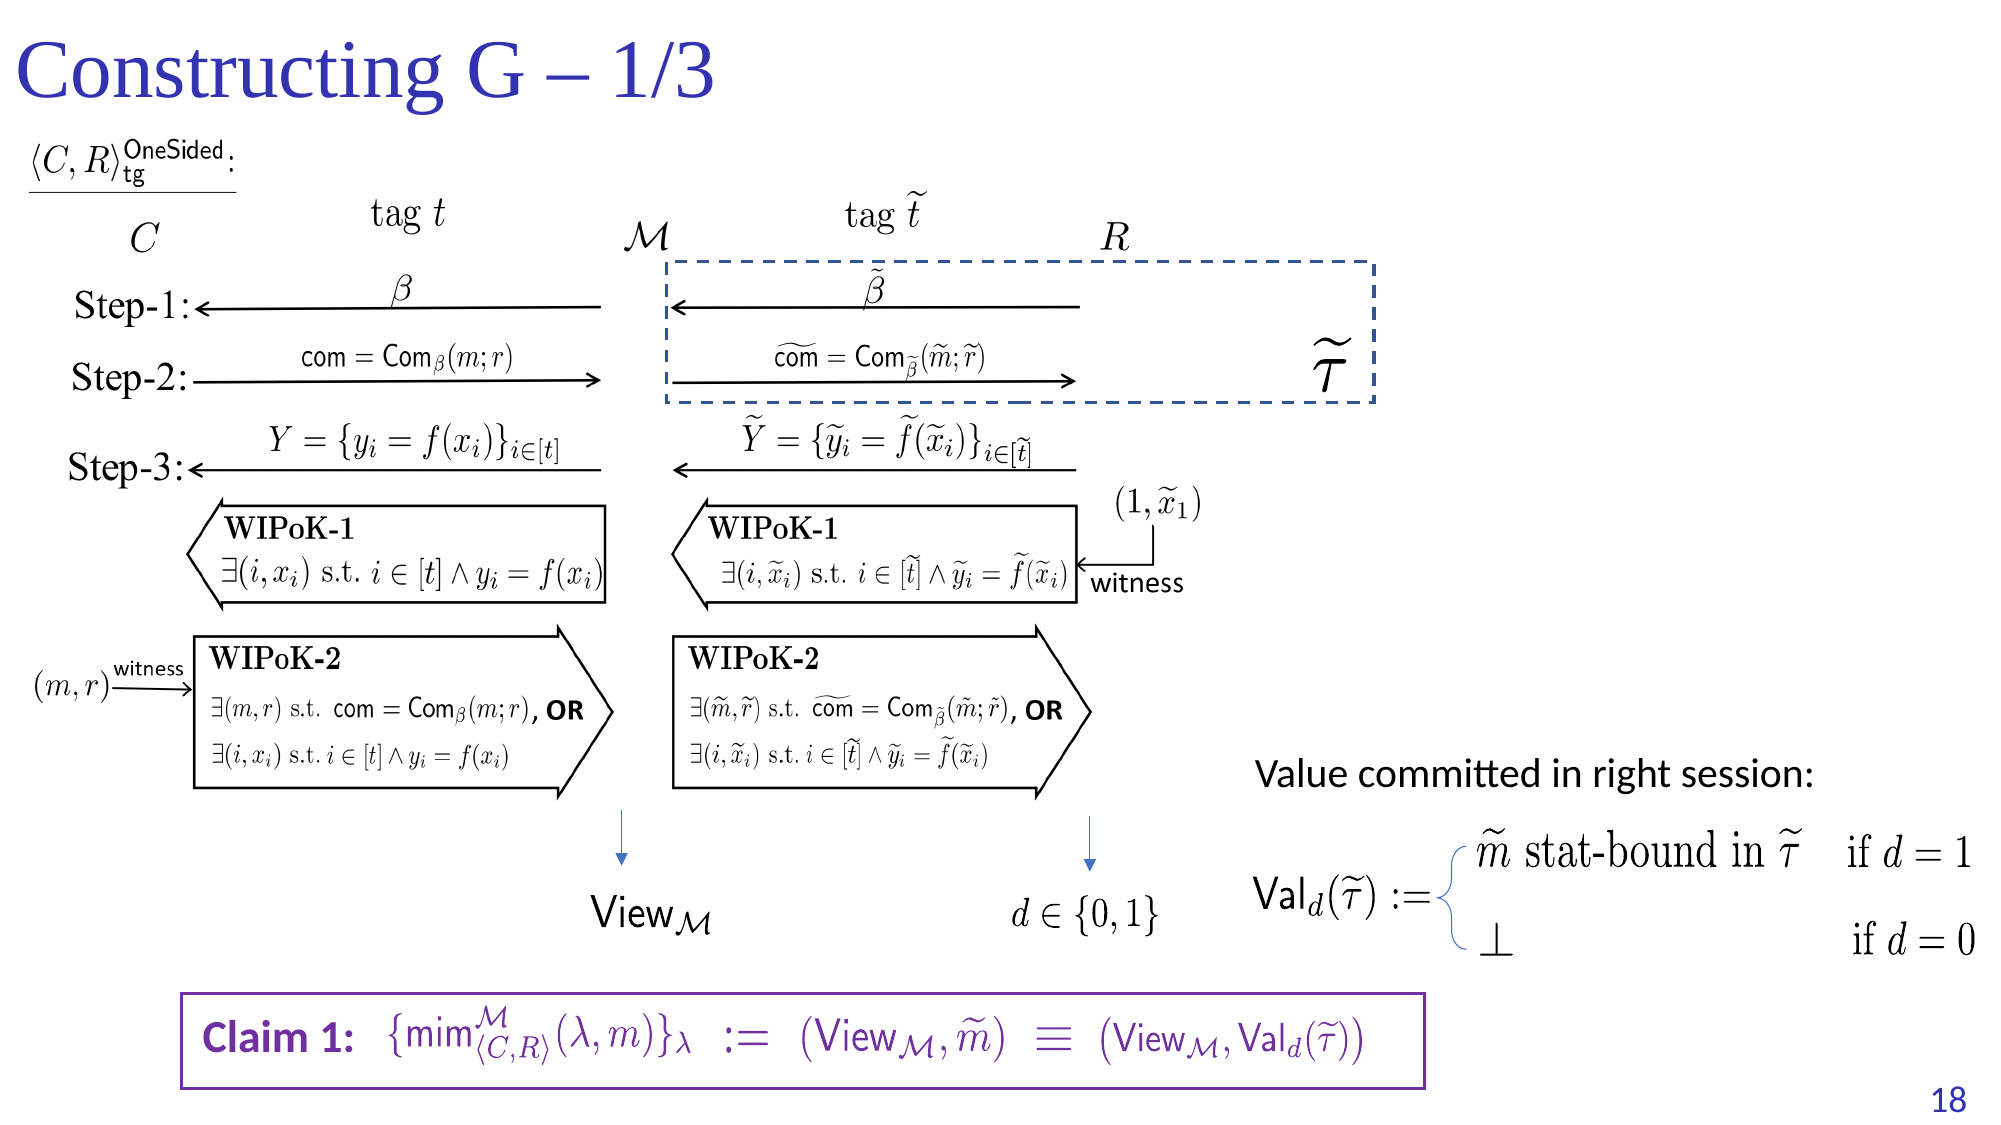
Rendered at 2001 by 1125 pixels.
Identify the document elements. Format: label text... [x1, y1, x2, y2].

text_box [180, 992, 1425, 1090]
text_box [1476, 828, 1802, 868]
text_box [802, 1015, 1004, 1063]
text_box [1436, 845, 1467, 950]
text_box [590, 895, 711, 936]
text_box [1479, 922, 1514, 956]
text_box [726, 1027, 768, 1053]
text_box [388, 1005, 691, 1066]
picture [0, 128, 1214, 811]
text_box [1313, 337, 1352, 393]
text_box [1853, 920, 1975, 956]
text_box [1012, 895, 1158, 937]
text_box [1214, 260, 1375, 404]
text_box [1252, 874, 1431, 921]
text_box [1848, 833, 1971, 868]
title Constructing G – 1/3 [0, 0, 1725, 142]
text_box Value committed in right session: [1240, 738, 1843, 804]
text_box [1101, 1016, 1362, 1066]
